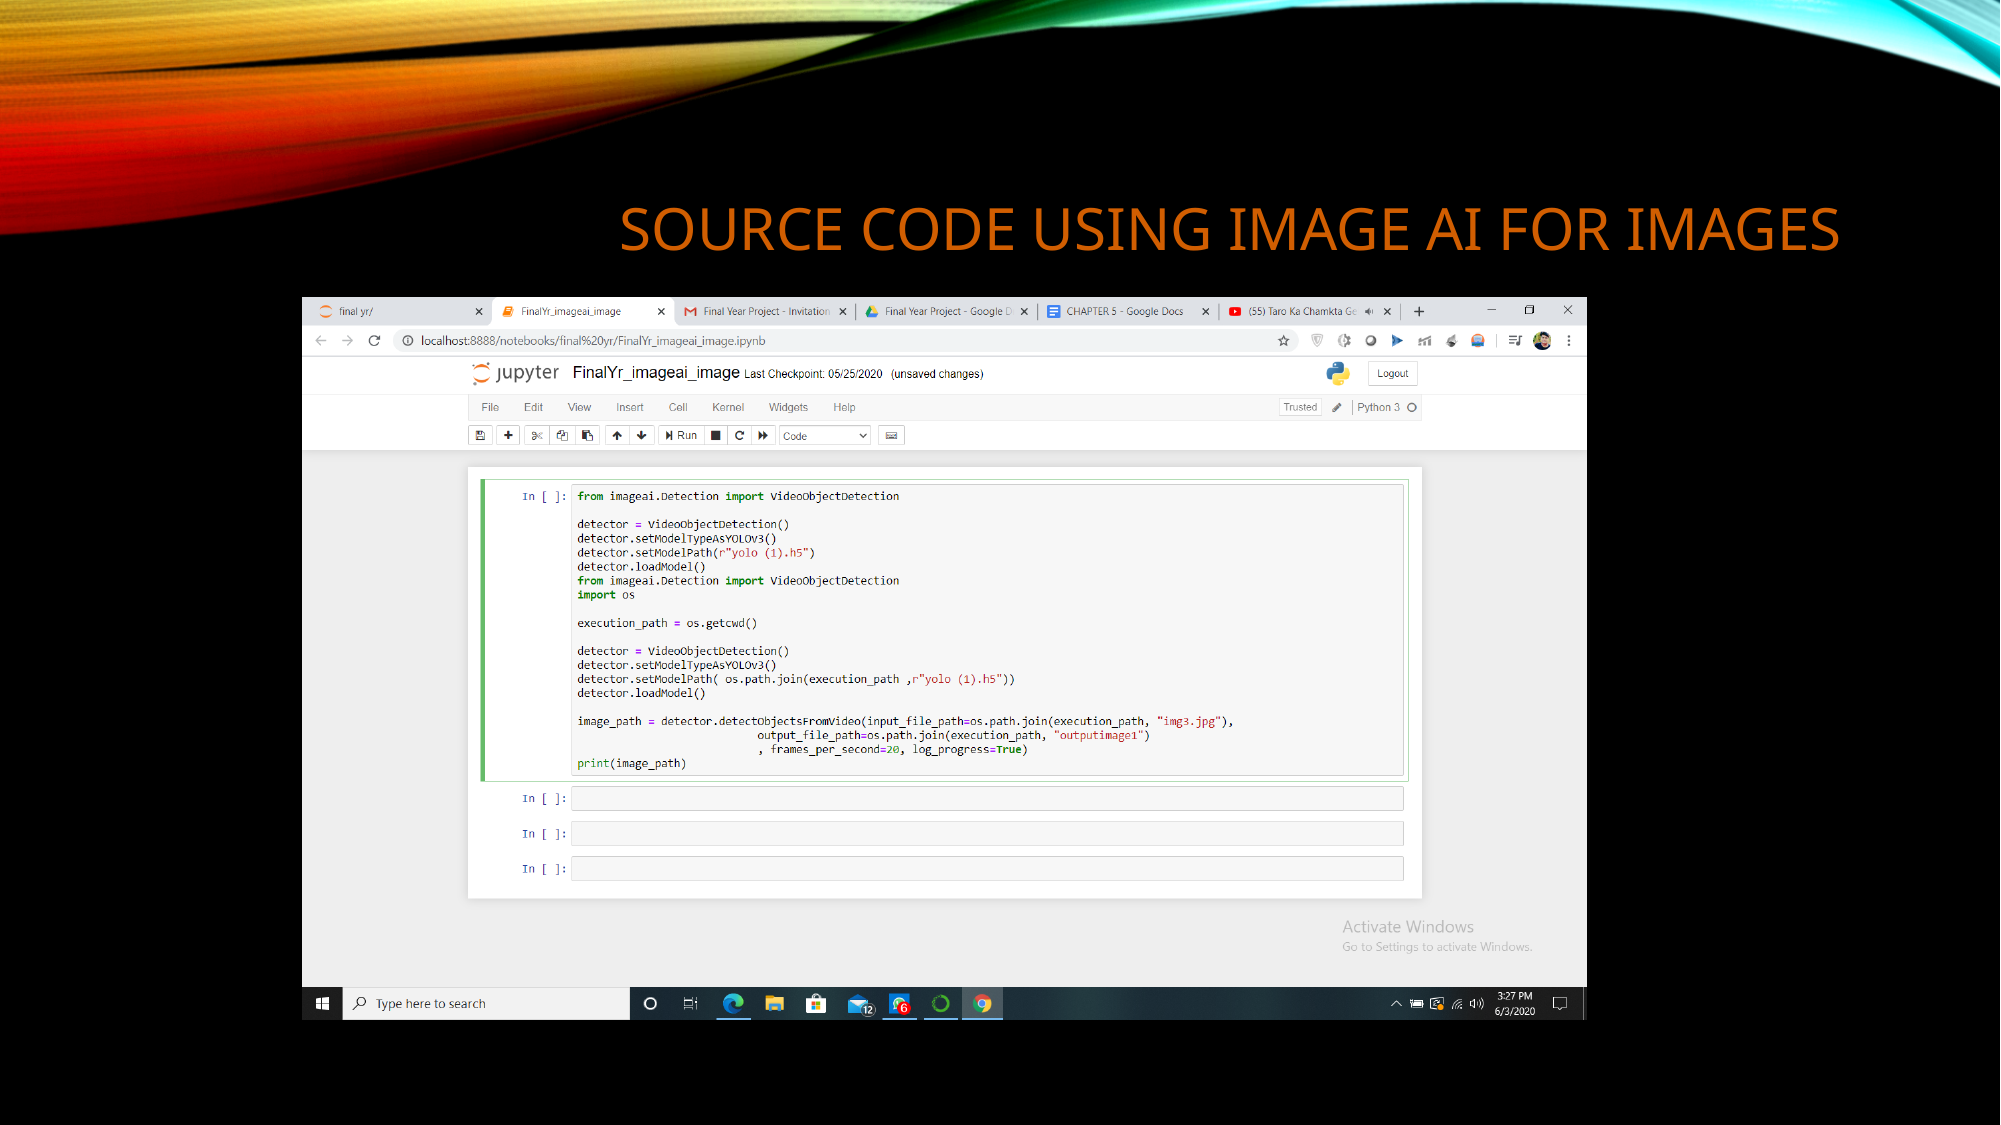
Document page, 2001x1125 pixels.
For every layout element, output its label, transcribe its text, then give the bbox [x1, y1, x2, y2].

picture [0, 0, 2000, 237]
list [302, 297, 1588, 1021]
title Source code using image ai for images [280, 125, 1888, 338]
